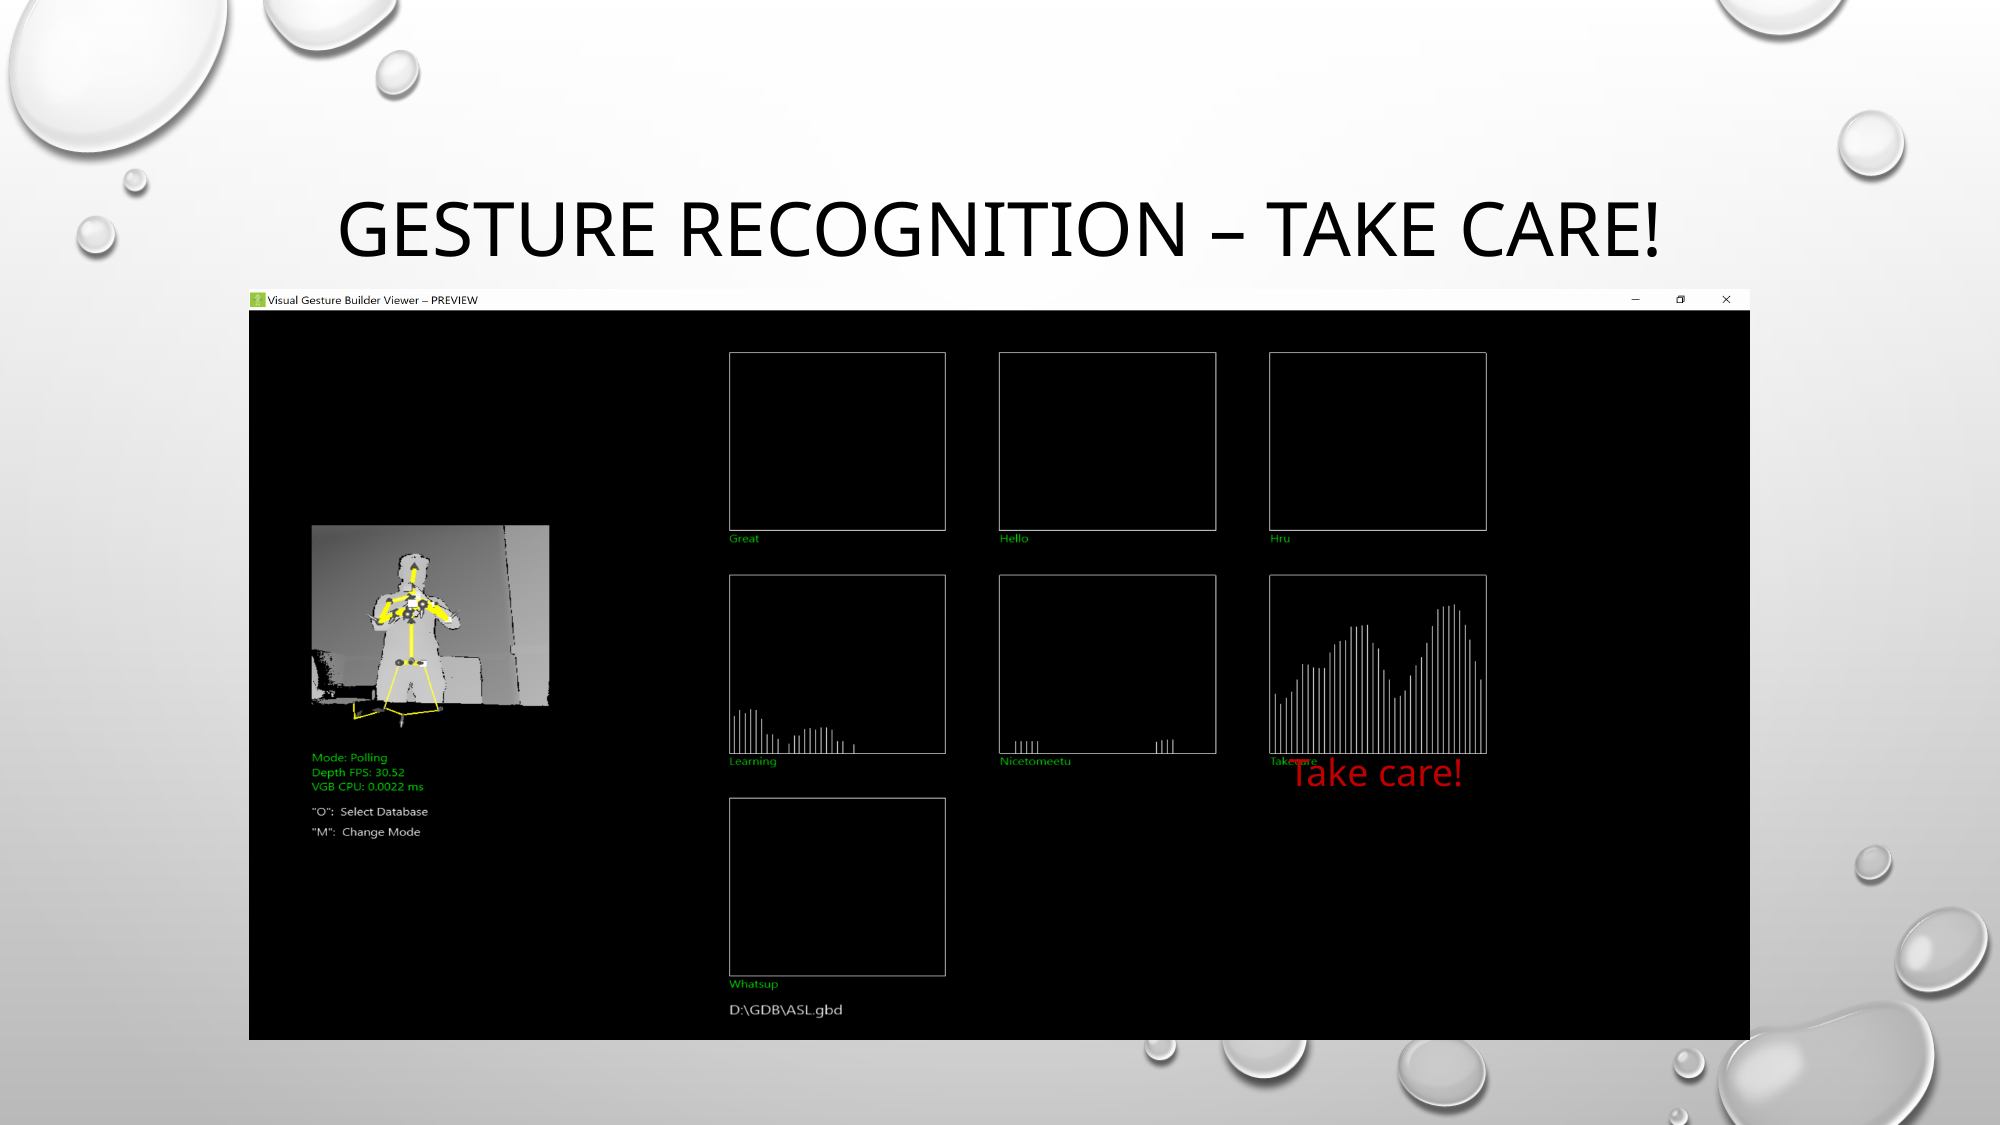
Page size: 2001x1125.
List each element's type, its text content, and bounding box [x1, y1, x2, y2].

picture [0, 0, 2000, 1125]
title Gesture recognition – take care! [149, 101, 1851, 364]
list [249, 288, 1751, 1040]
